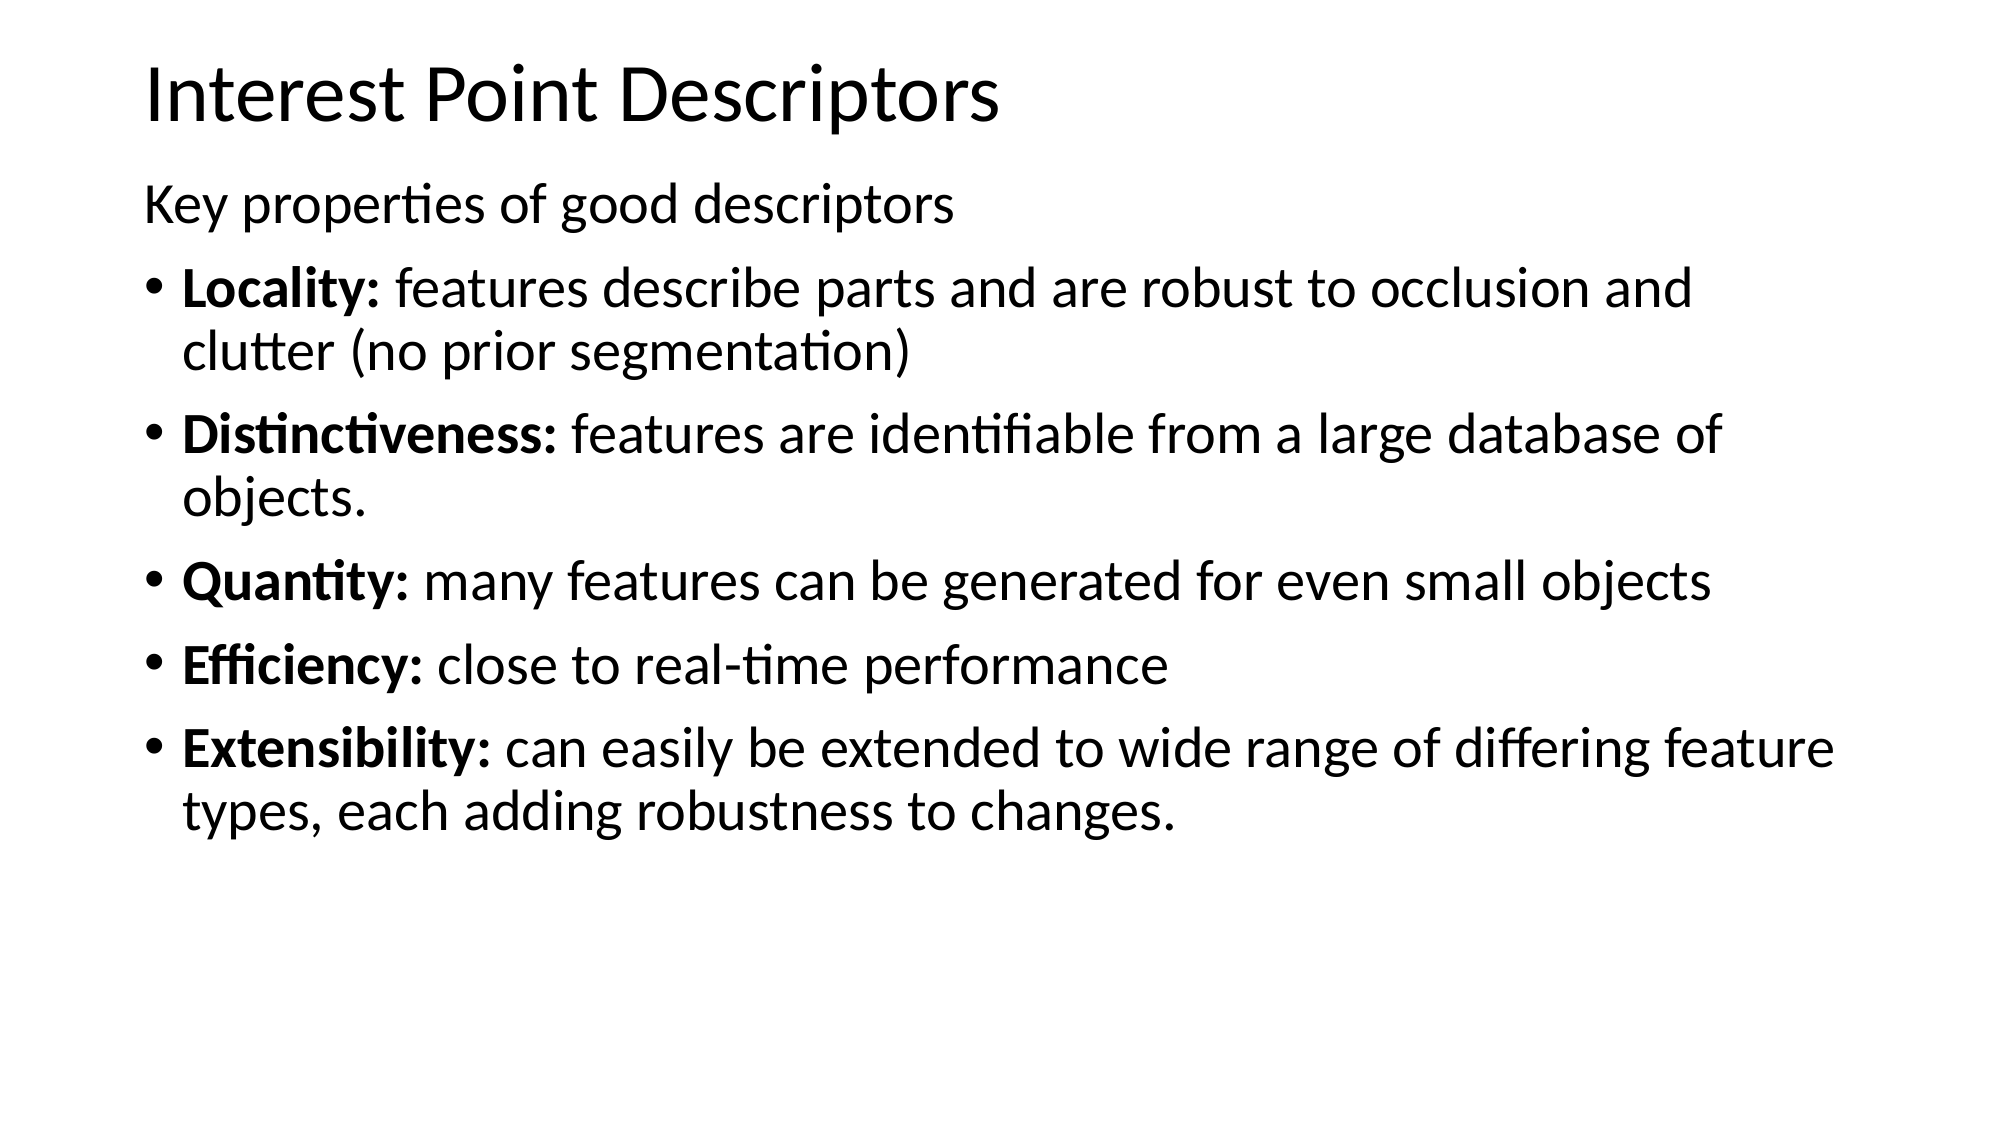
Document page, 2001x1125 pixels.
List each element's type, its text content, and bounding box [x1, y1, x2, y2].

title Interest Point Descriptors [129, 22, 1855, 166]
list Key properties of good descriptors Locality: features describe parts and are robust to occlusion and clutter (no prior segmentation) Distinctiveness: features are identifiable from a large database of objects. Quantity: many features can be generated for even small objects Efficiency: close to real-time performance Extensibility: can easily be extended to wide range of differing feature types, each adding robustness to changes. [129, 166, 1871, 1102]
